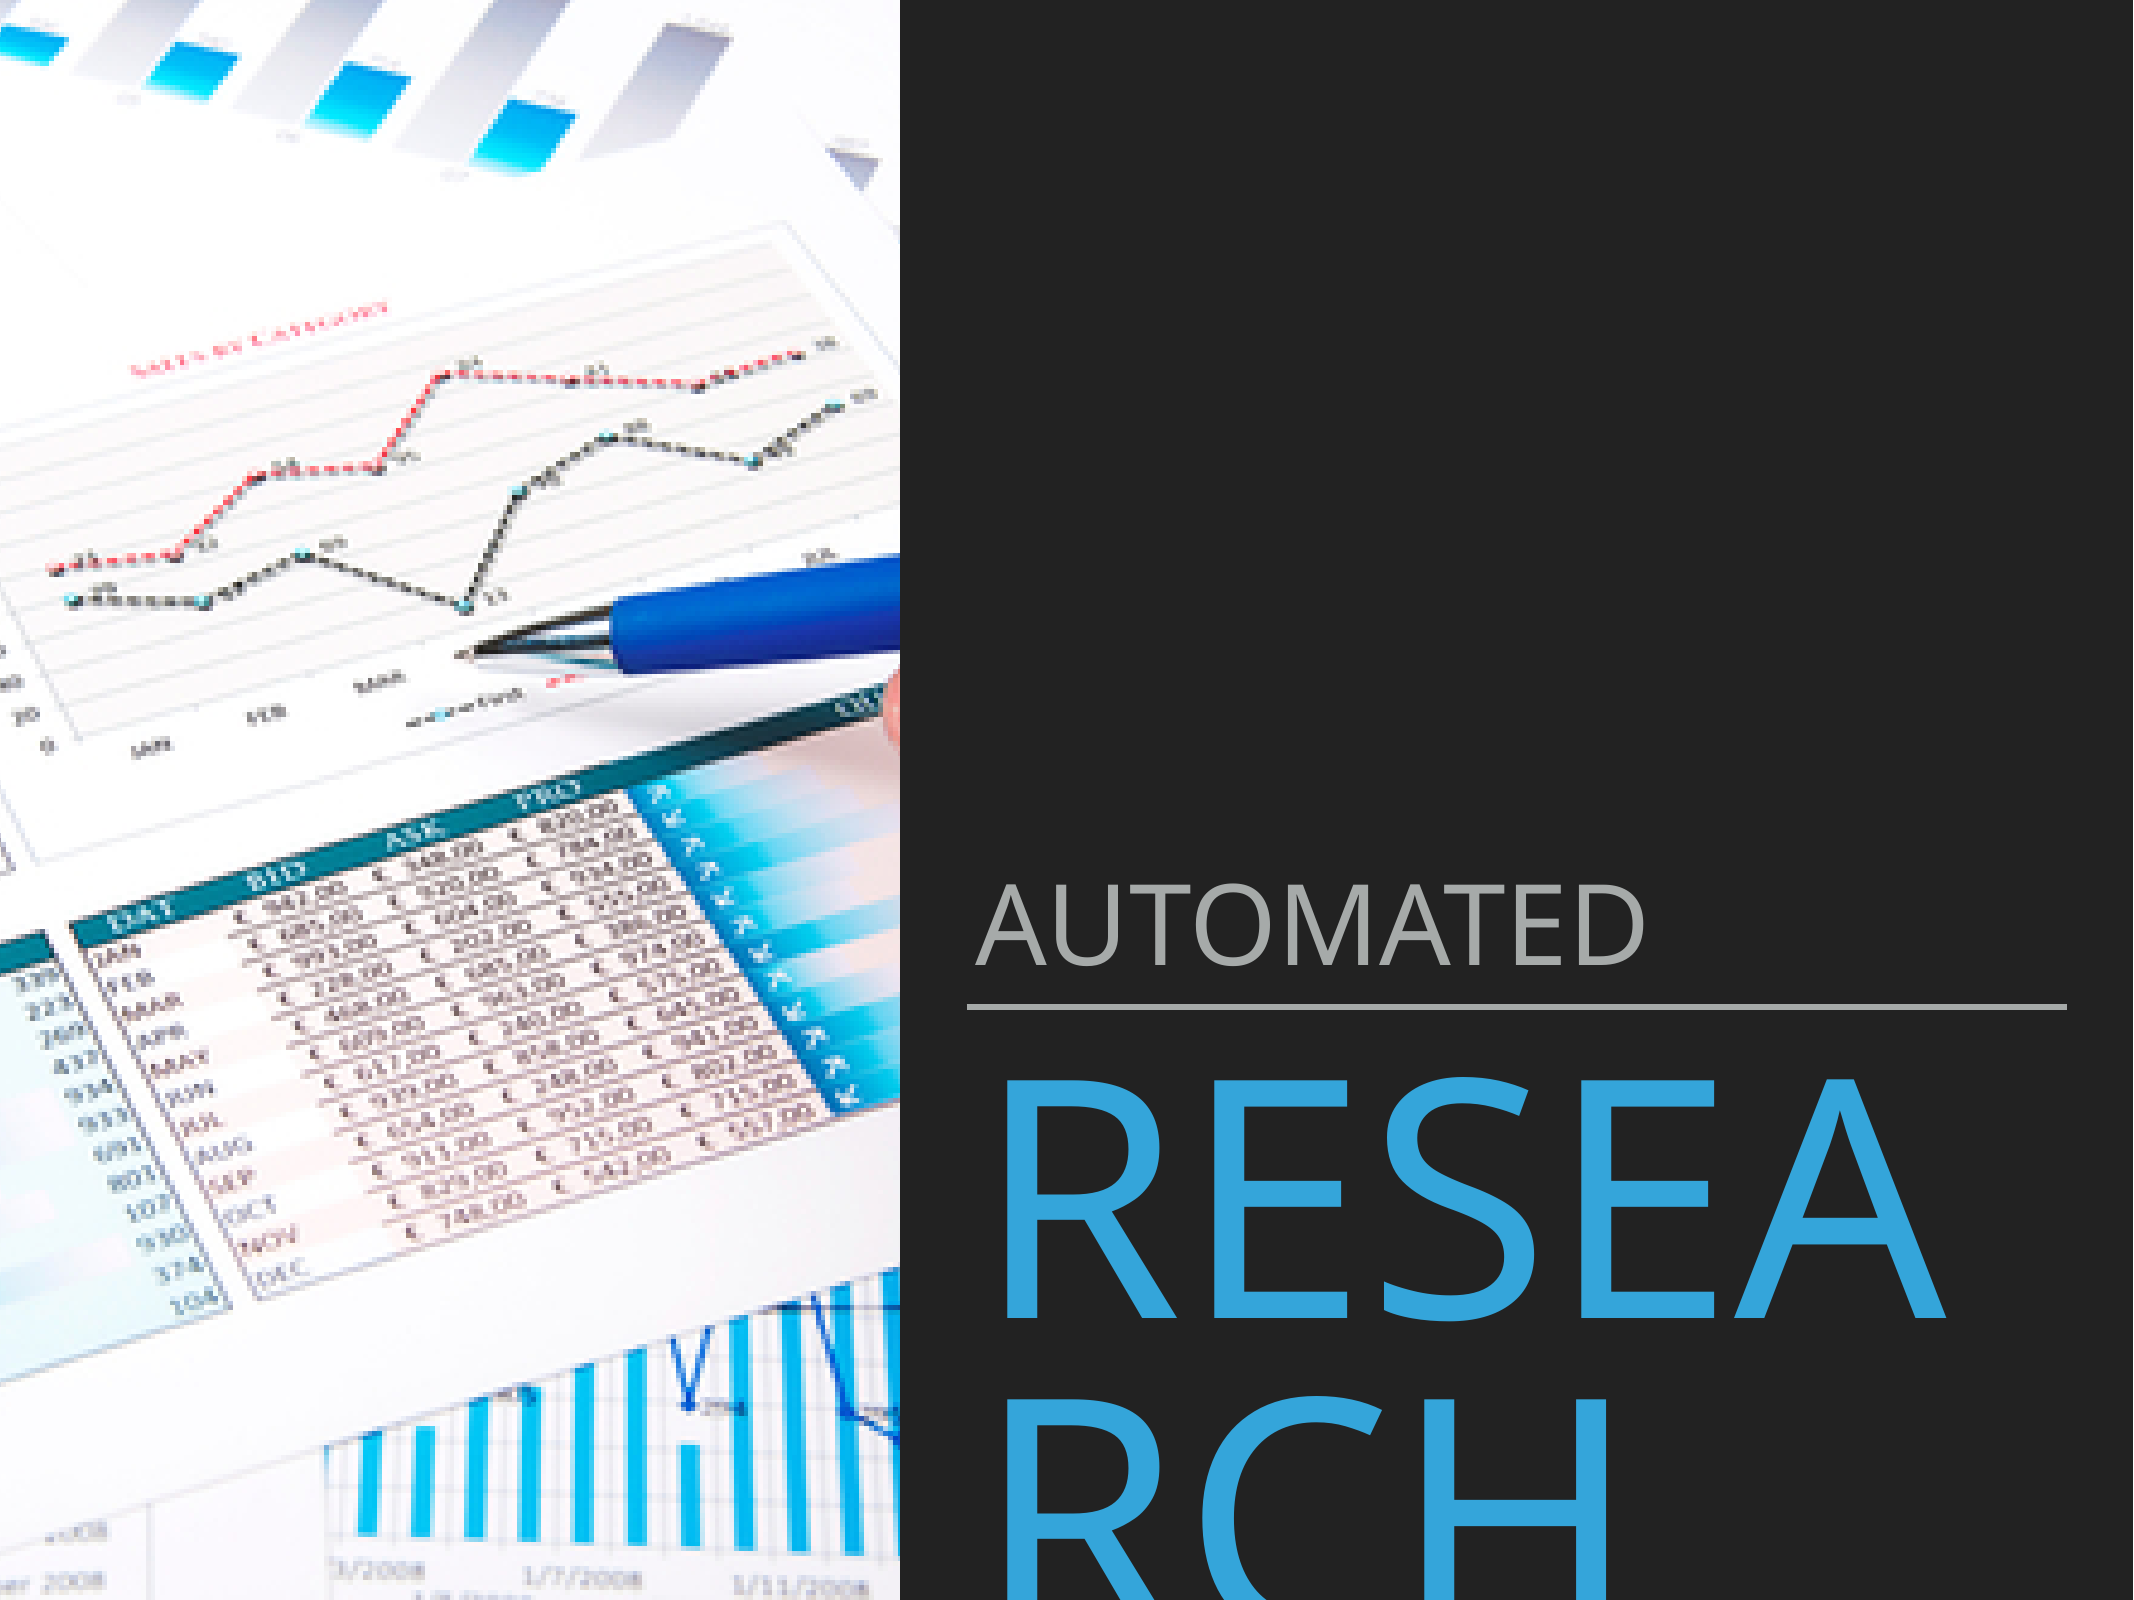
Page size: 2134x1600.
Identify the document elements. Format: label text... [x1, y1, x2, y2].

list Automated [966, 699, 2068, 997]
title Research [966, 1053, 2068, 1499]
picture [0, 0, 901, 1600]
